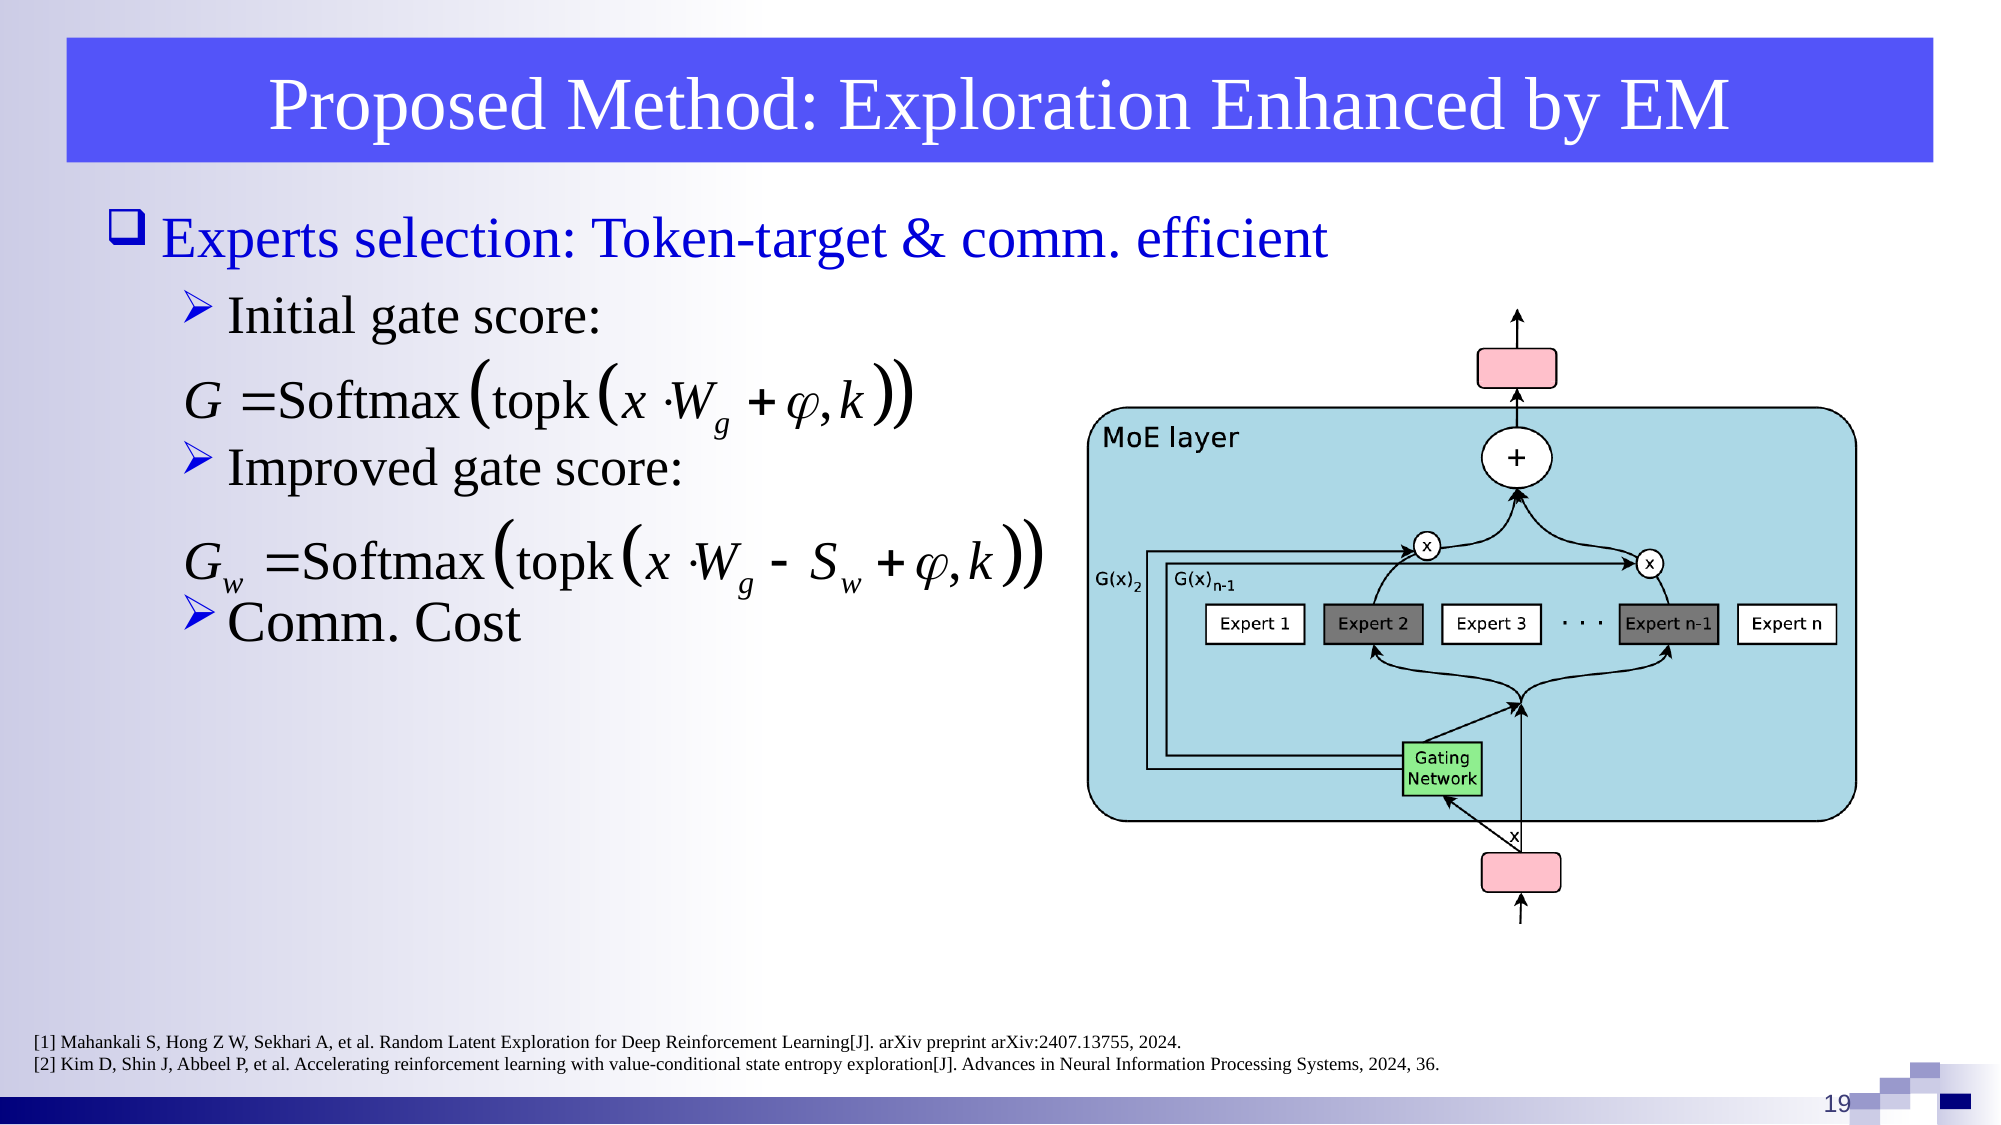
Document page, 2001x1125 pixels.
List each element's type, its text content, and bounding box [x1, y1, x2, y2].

picture [1075, 285, 1866, 924]
title Proposed Method: Exploration Enhanced by EM [66, 37, 1934, 163]
text_box Experts selection: Token-target & comm. efficient Initial gate score: Improved gate score: Comm. Cost [90, 191, 1856, 917]
text_box [1] Mahankali S, Hong Z W, Sekhari A, et al. Random Latent Exploration for Deep Reinforcement Learning[J]. arXiv preprint arXiv:2407.13755, 2024. [2] Kim D, Shin J, Abbeel P, et al. Accelerating reinforcement learning with value-conditional state entropy exploration[J]. Advances in Neural Information Processing Systems, 2024, 36. [19, 1022, 1834, 1082]
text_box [176, 350, 919, 461]
slide_number 18 [1399, 1049, 1867, 1125]
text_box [176, 510, 1047, 621]
